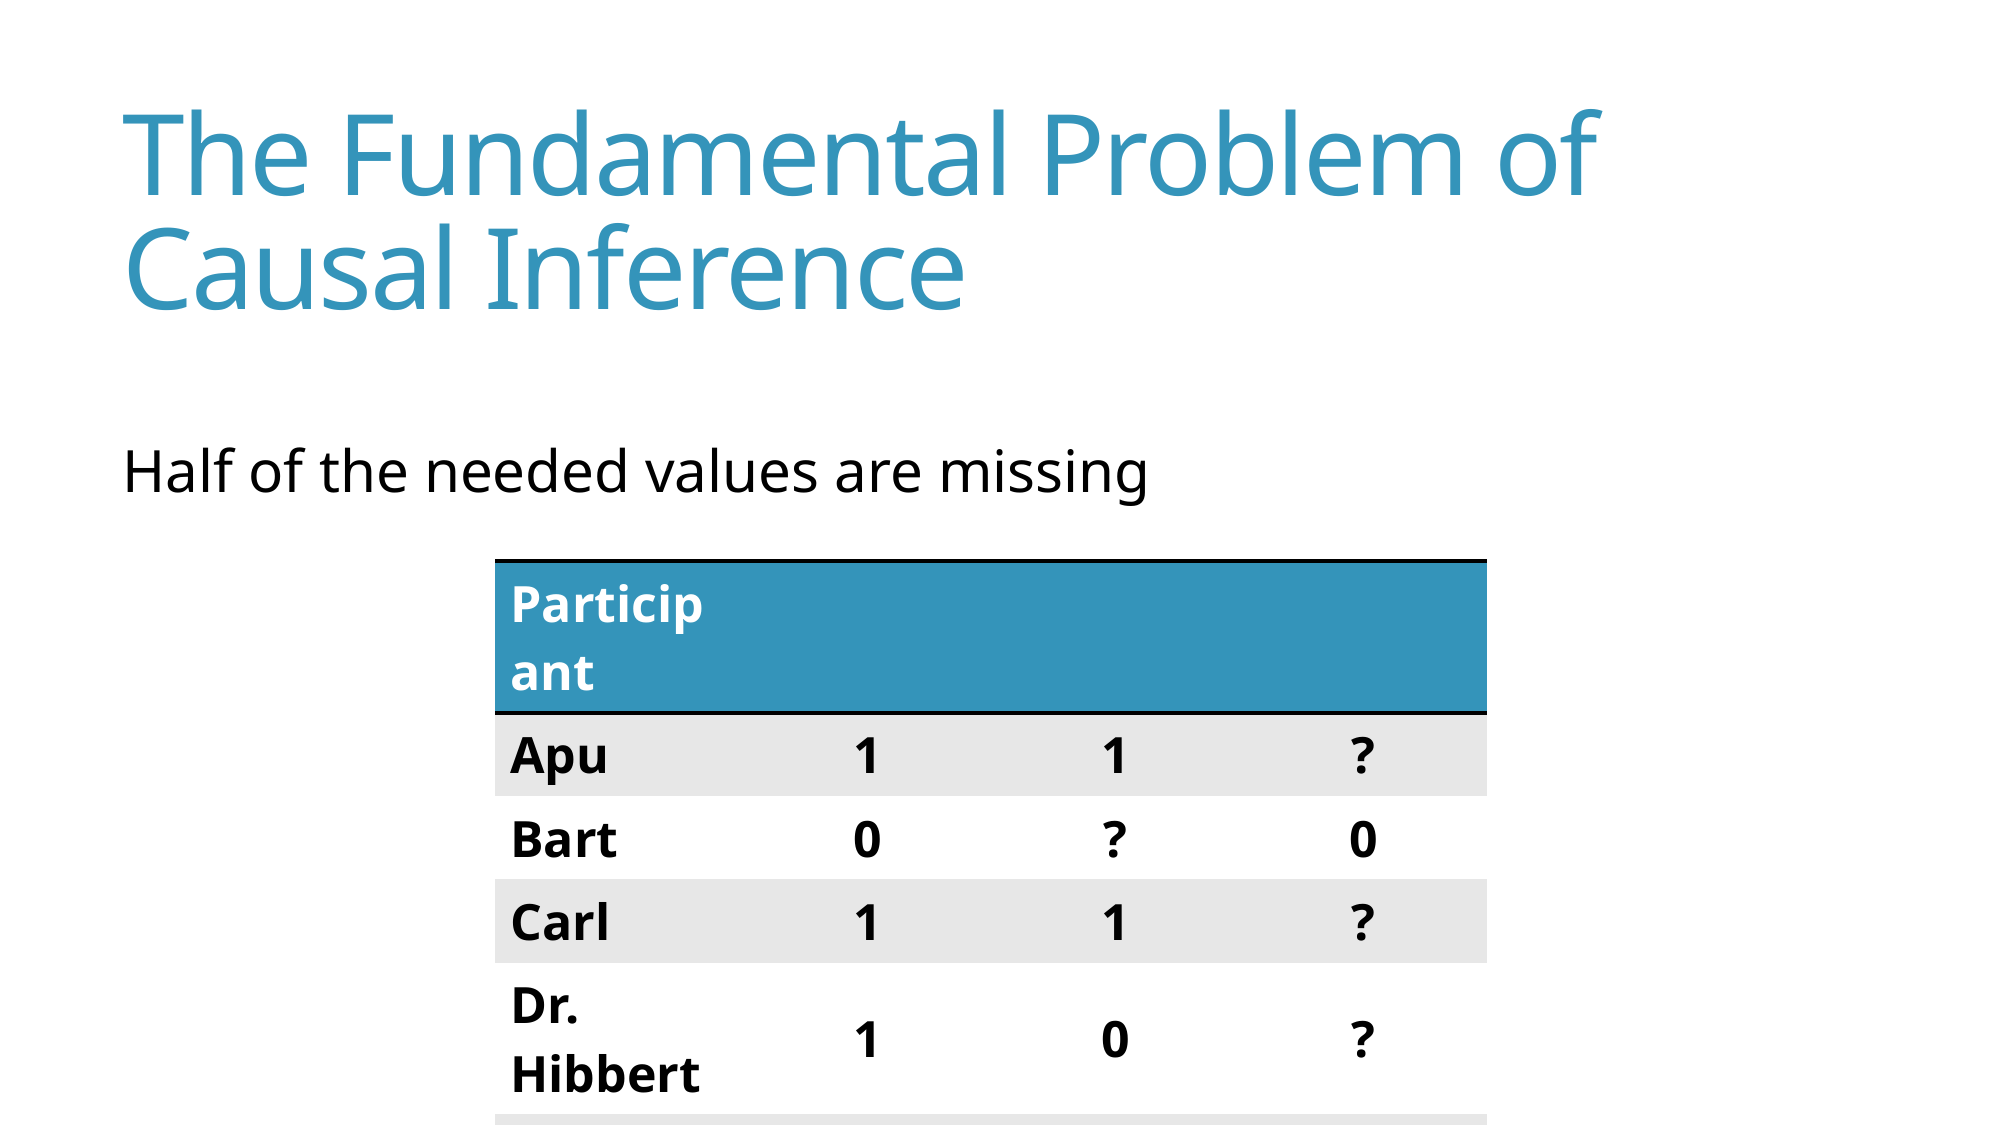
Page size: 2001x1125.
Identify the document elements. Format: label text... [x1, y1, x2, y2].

text_box Half of the needed values are missing [107, 426, 1875, 512]
title The Fundamental Problem of Causal Inference [107, 81, 1875, 354]
